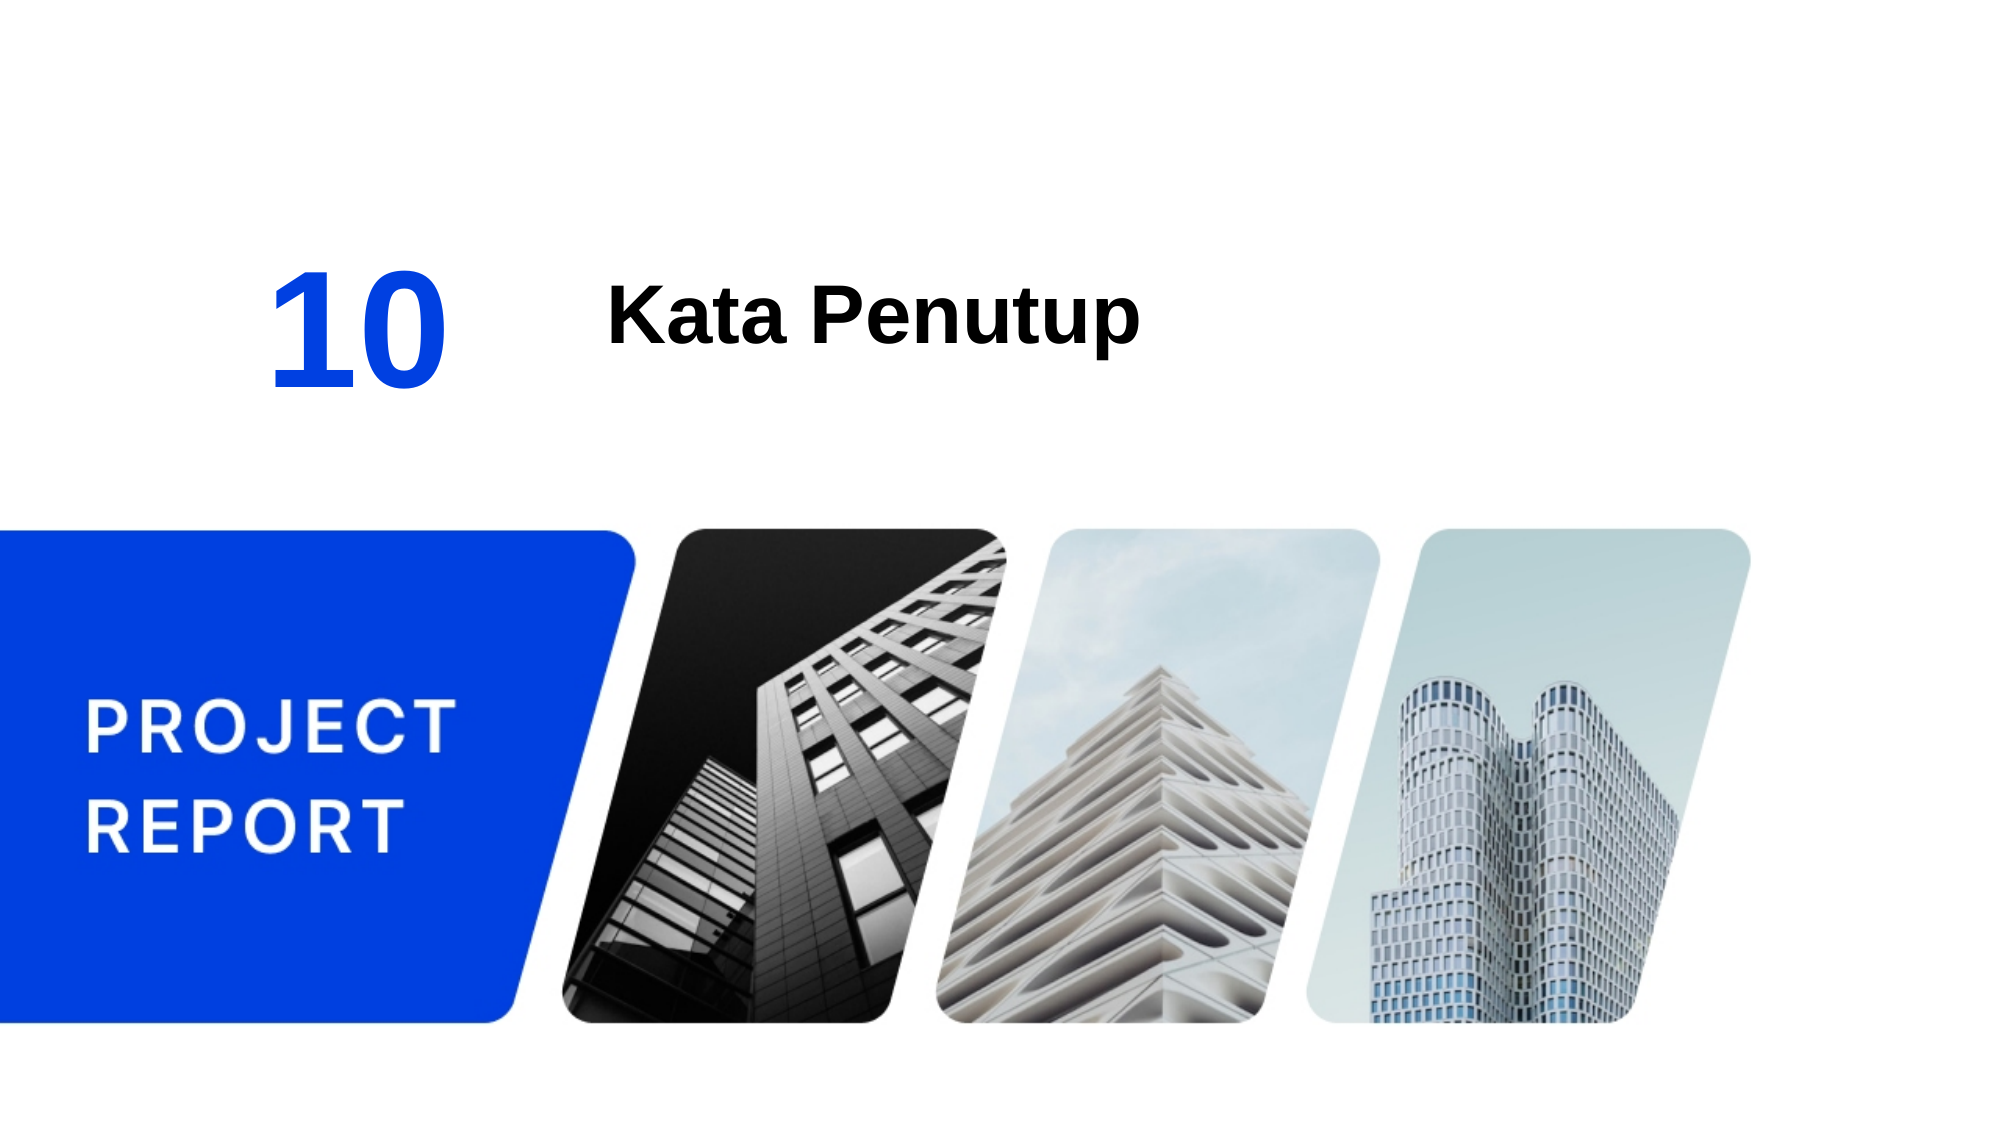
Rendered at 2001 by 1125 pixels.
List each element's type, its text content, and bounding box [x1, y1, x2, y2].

picture [0, 0, 2001, 1125]
text_box 10 [250, 221, 490, 380]
text_box Kata Penutup [591, 173, 1777, 428]
